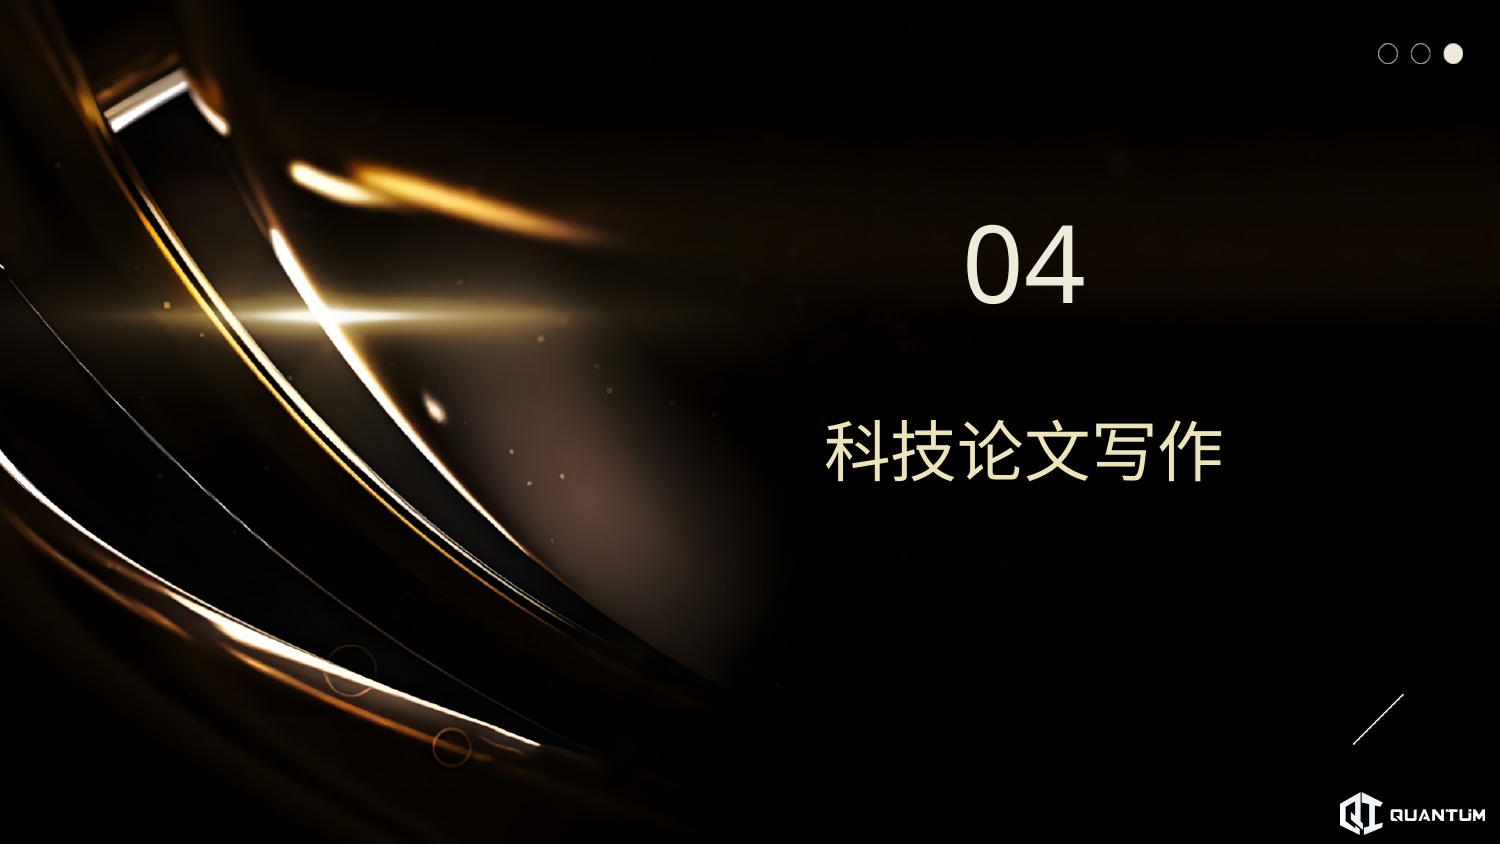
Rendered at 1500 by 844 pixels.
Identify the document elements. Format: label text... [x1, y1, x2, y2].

picture [0, 0, 1500, 844]
text_box 科技论文写作 [572, 396, 1477, 519]
text_box 04 [871, 141, 1178, 355]
